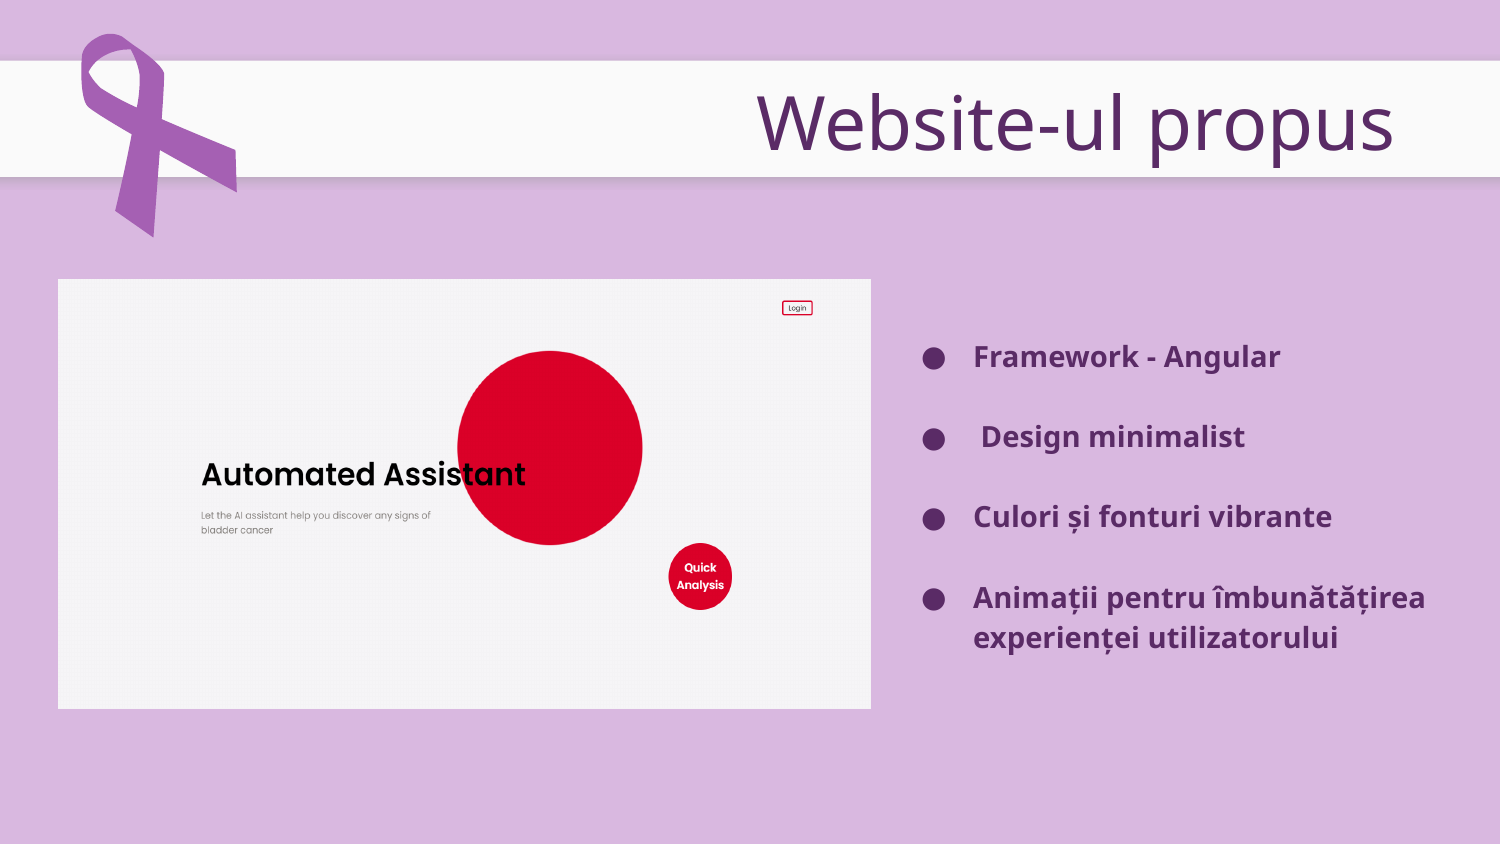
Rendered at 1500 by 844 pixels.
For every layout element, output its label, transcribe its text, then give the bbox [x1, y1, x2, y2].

picture [57, 279, 871, 710]
text_box Framework - Angular Design minimalist Culori și fonturi vibrante Animații pentru îmbunătățirea experienței utilizatorului [883, 318, 1463, 811]
title Website-ul propus [88, 60, 1412, 155]
